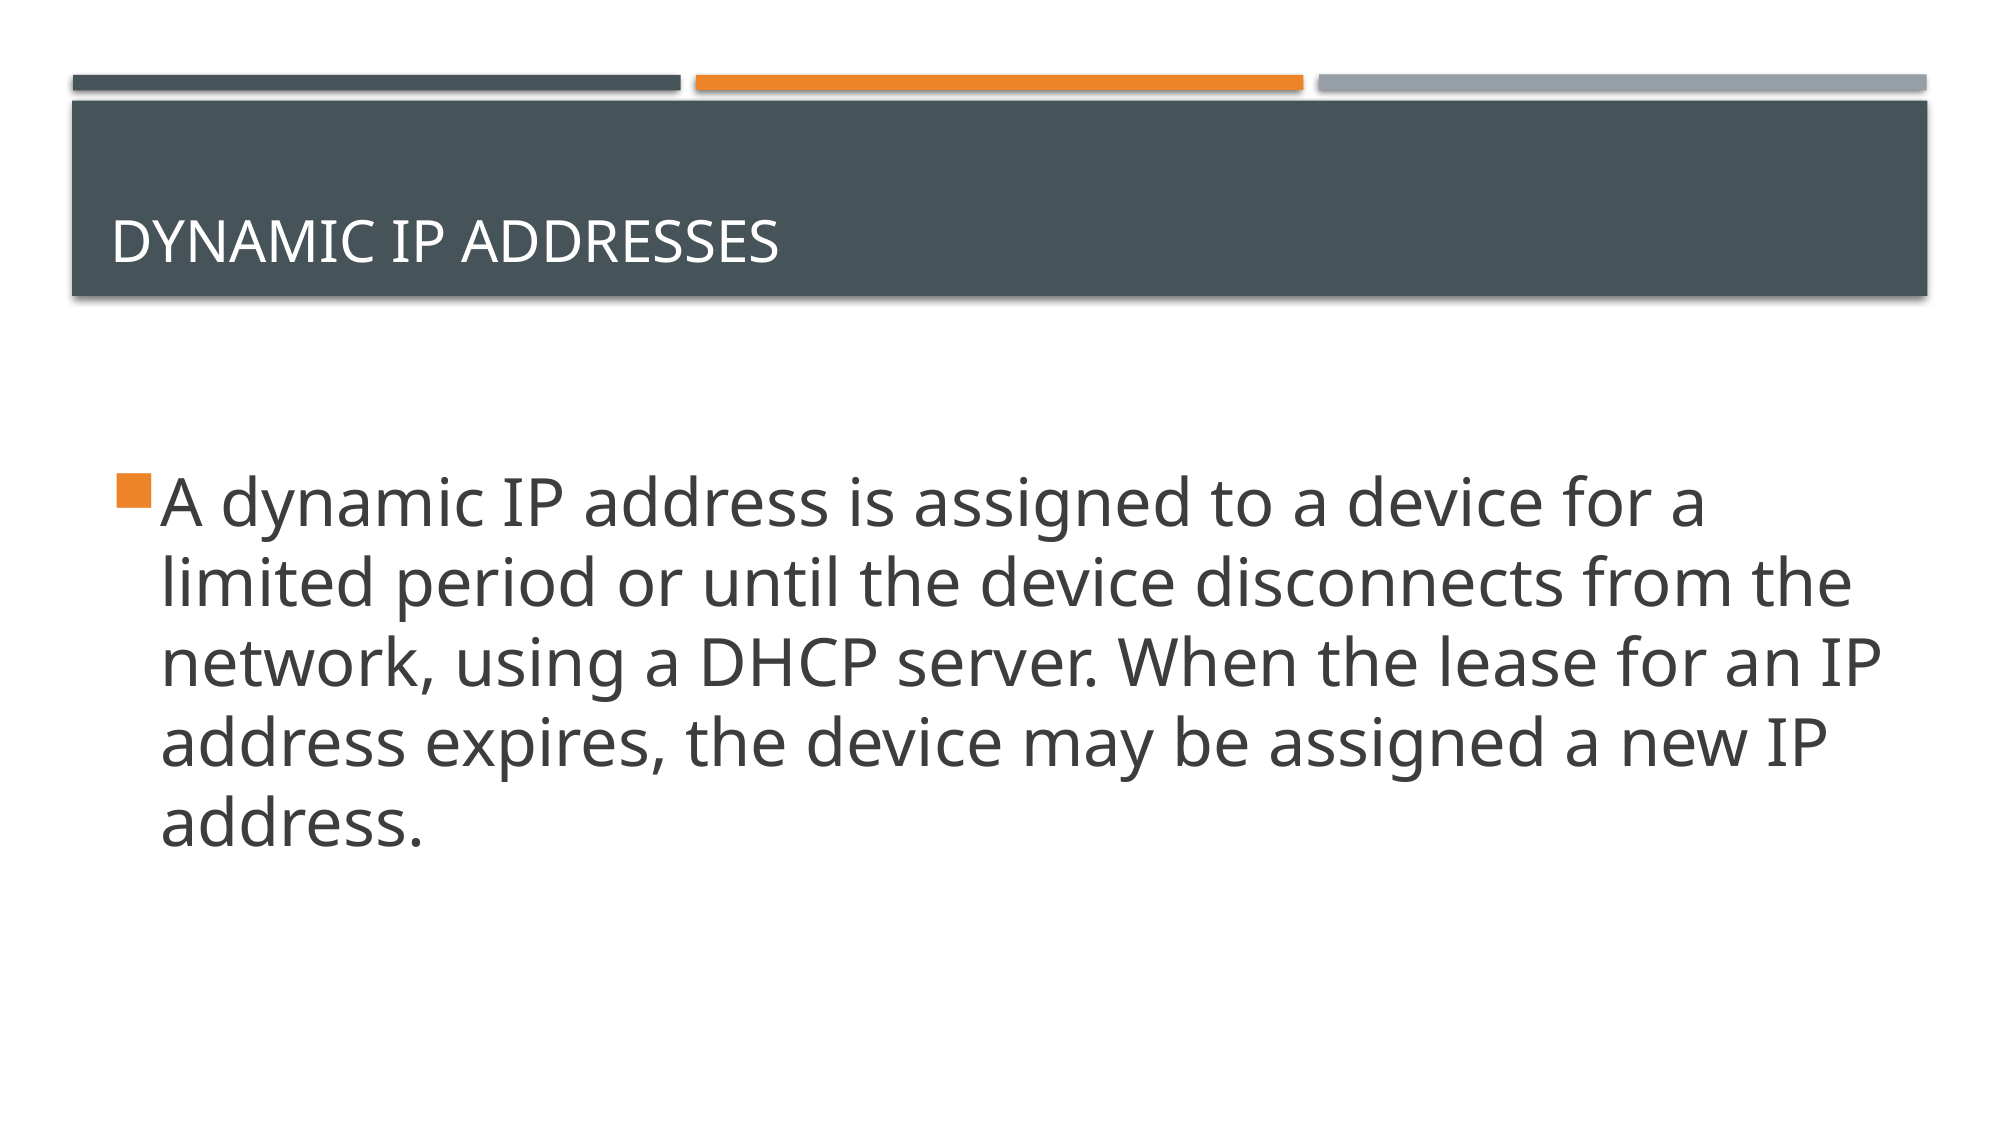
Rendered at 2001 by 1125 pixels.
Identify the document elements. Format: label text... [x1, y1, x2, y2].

list A dynamic IP address is assigned to a device for a limited period or until the device disconnects from the network, using a DHCP server. When the lease for an IP address expires, the device may be assigned a new IP address. [95, 357, 1905, 962]
title Dynamic IP Addresses [95, 115, 1905, 282]
